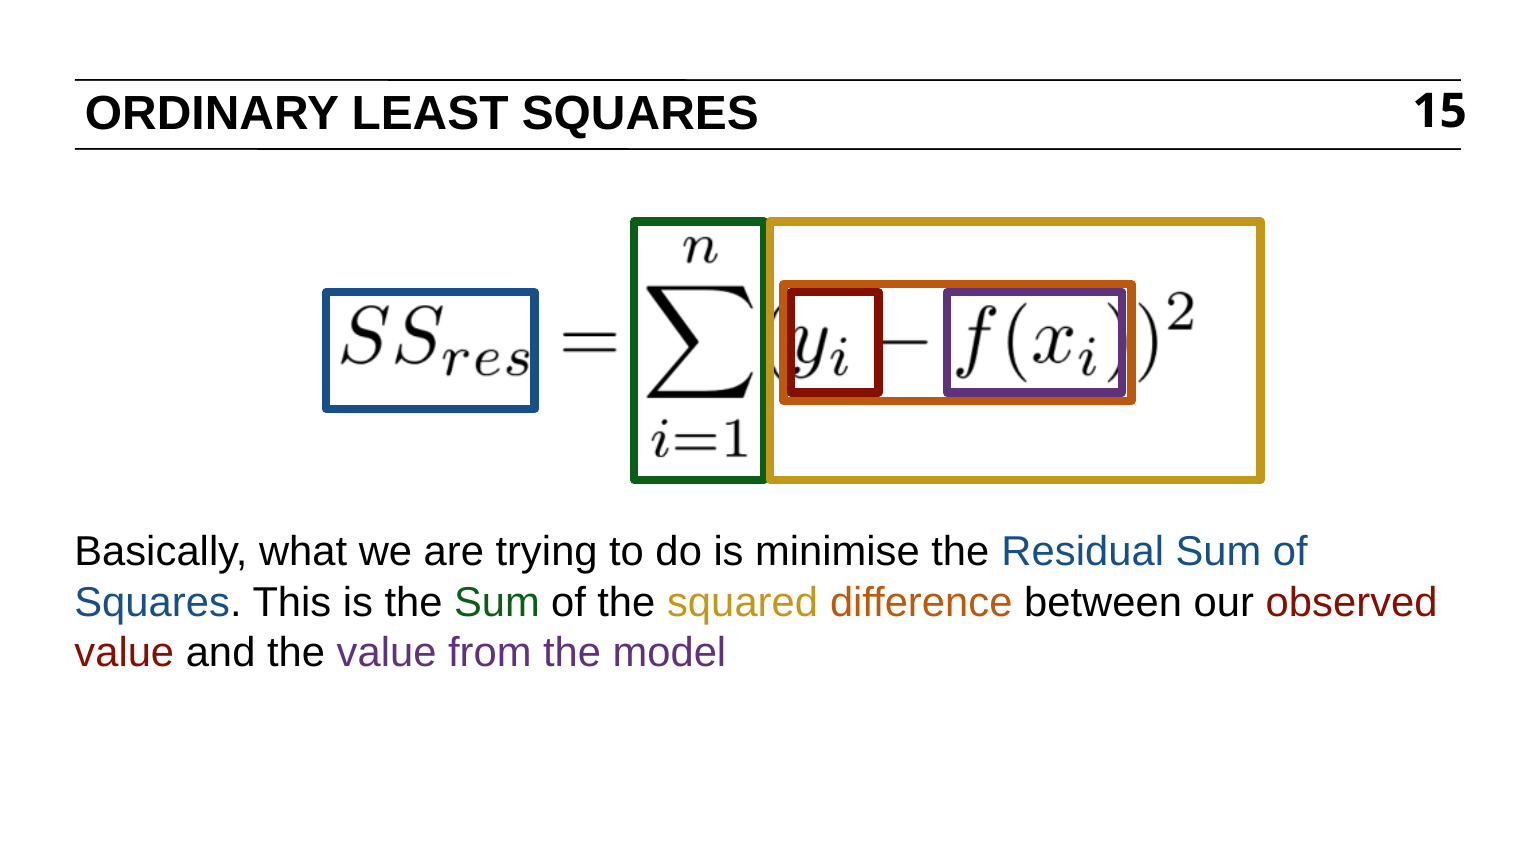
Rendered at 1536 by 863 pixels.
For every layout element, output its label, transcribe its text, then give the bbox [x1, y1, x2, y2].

slide_number 15 [1410, 83, 1470, 142]
picture [263, 217, 1273, 485]
text_box y=Xβ+ϵ Basically, what we are trying to do is minimise the Residual Sum of Squares. This is the Sum of the squared difference between our observed value and the value from the model [74, 201, 1462, 675]
title ORDINARY LEAST SQUARES [76, 82, 1369, 201]
